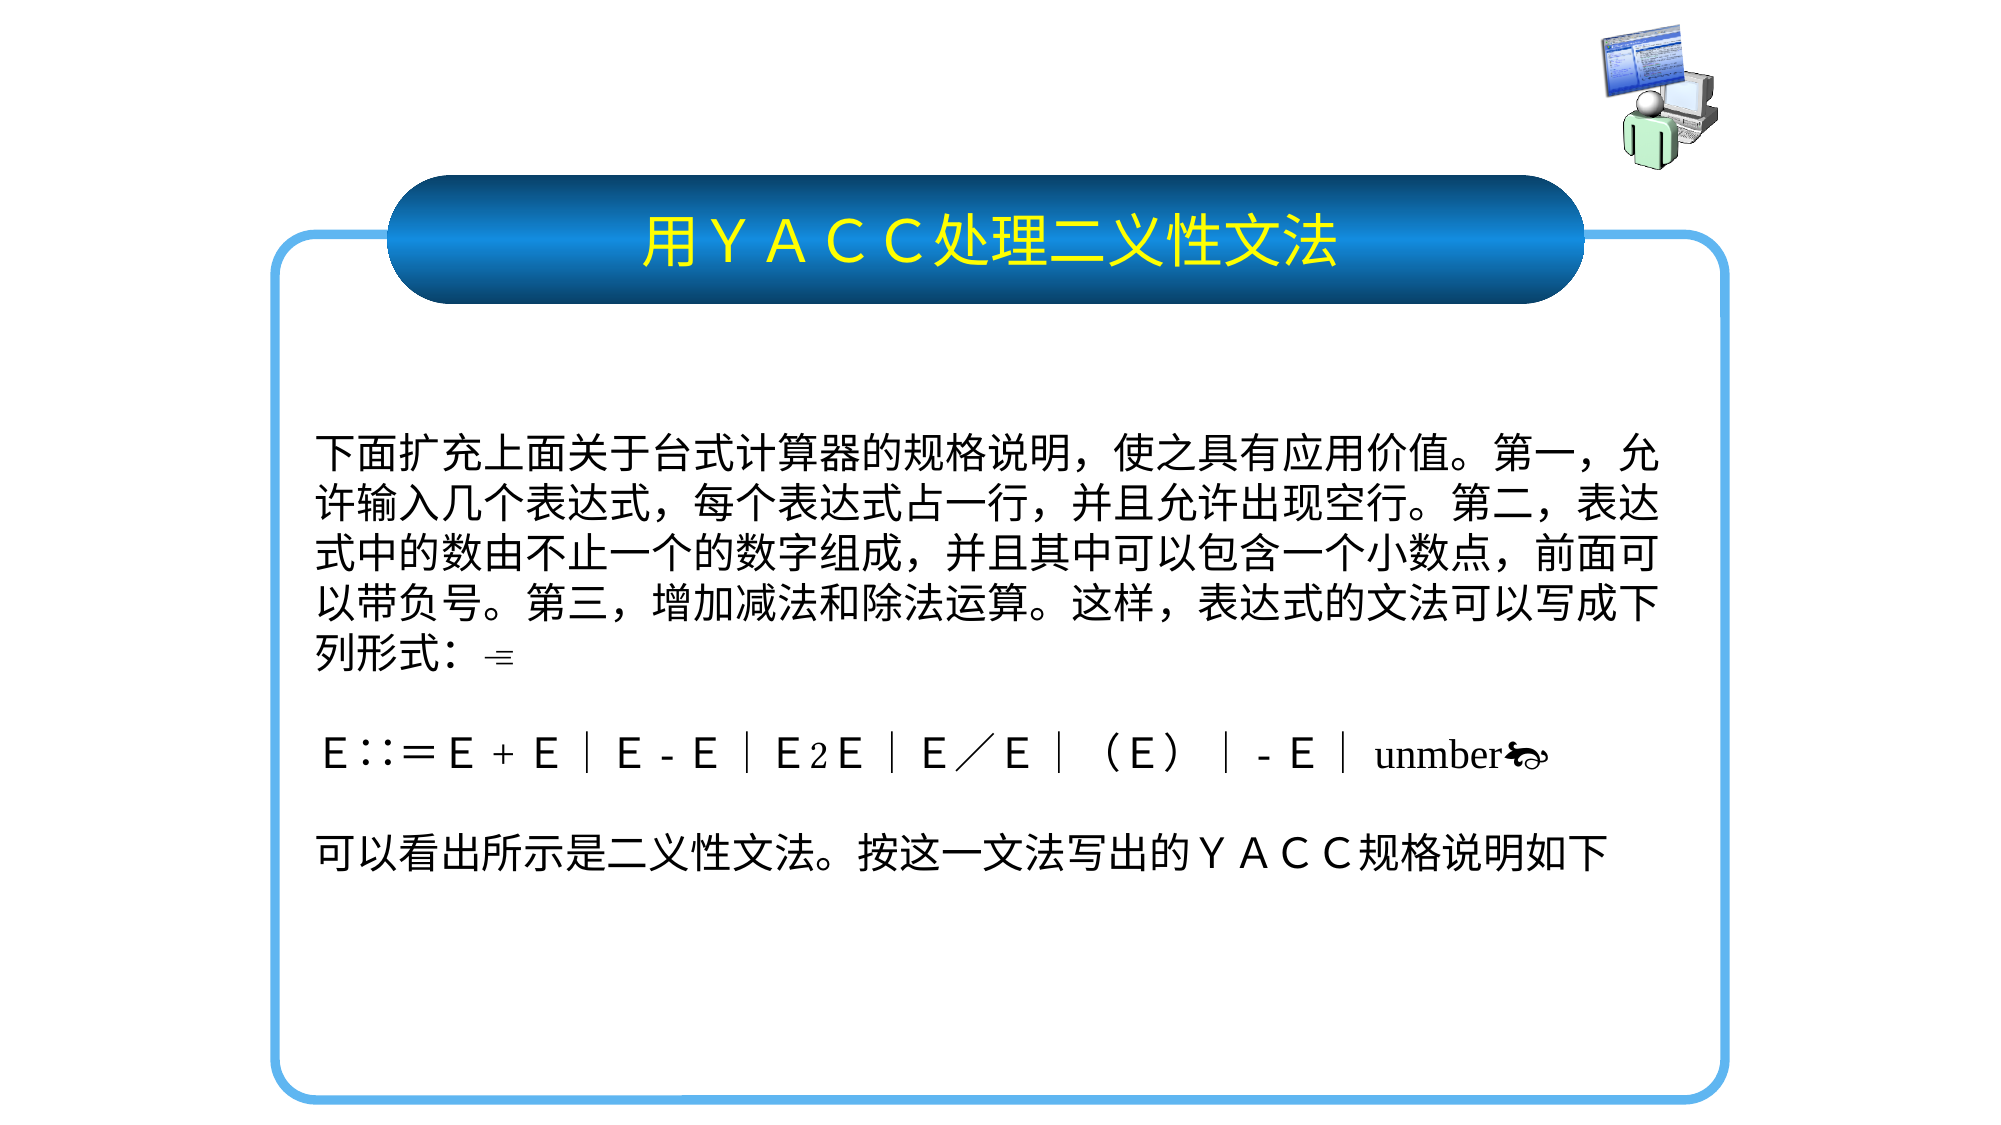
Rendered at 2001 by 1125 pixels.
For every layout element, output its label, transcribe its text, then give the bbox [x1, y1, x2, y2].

text_box 用ＹＡＣＣ处理二义性文法 [387, 174, 1585, 305]
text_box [1599, 24, 1718, 170]
text_box [275, 234, 1726, 1100]
